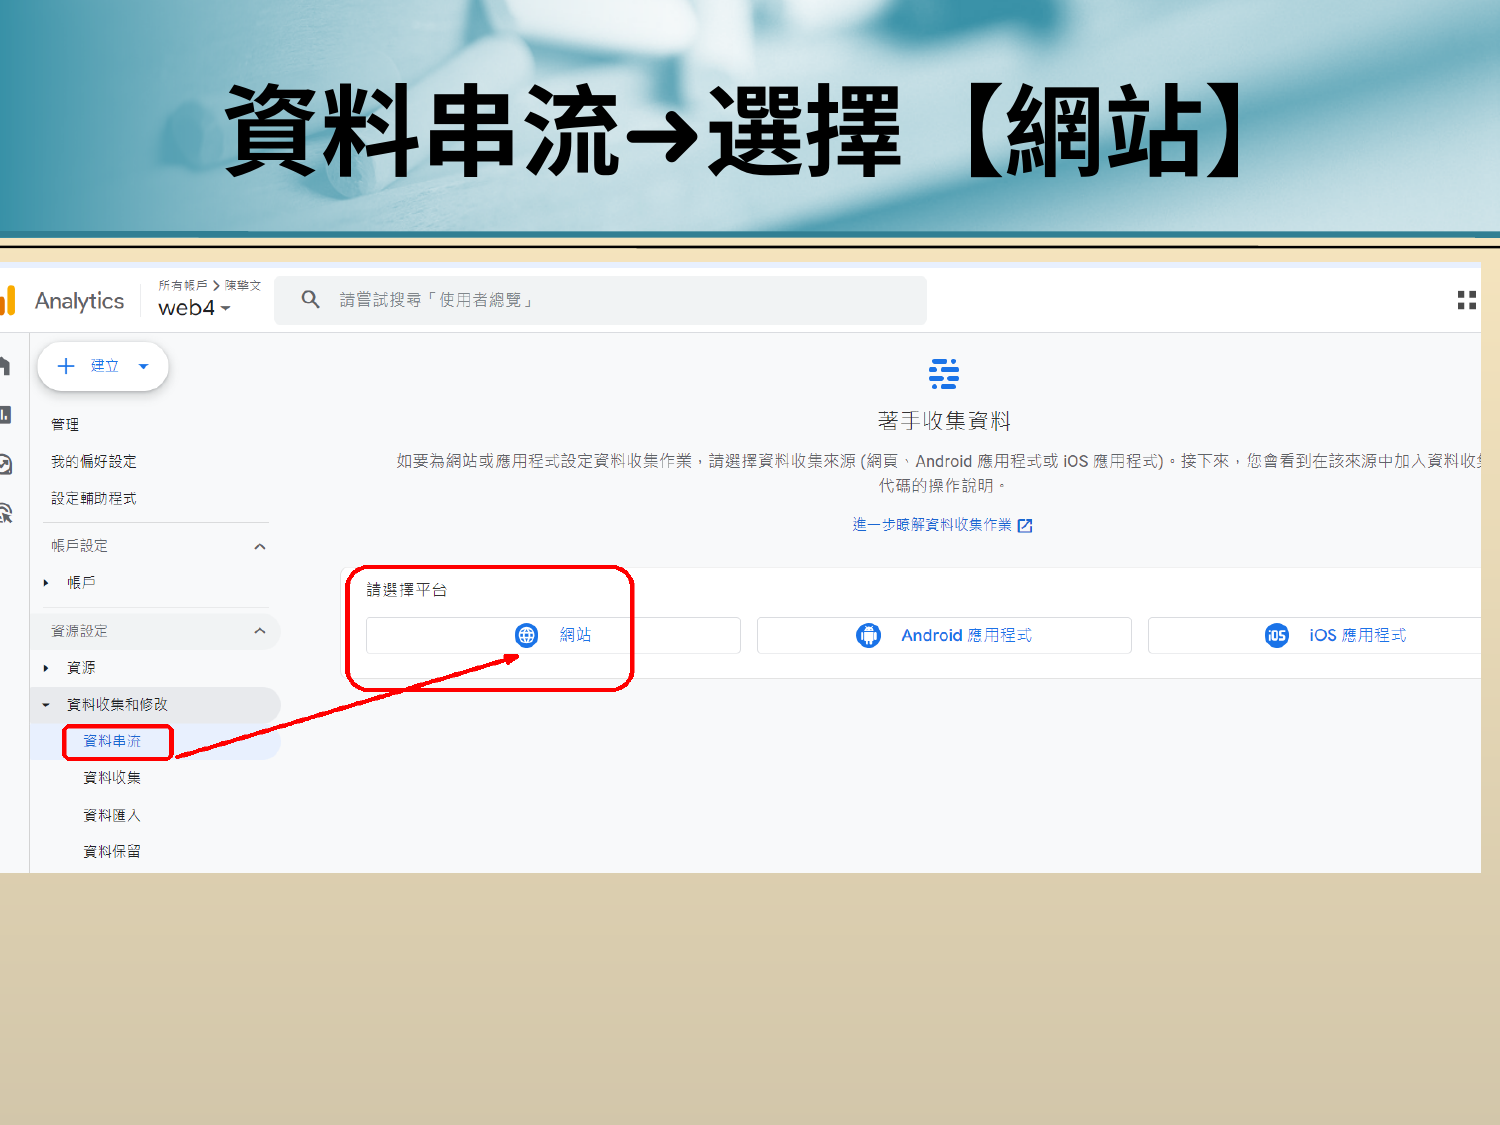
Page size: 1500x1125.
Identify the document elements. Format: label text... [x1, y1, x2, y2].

title 資料串流➜選擇【網站】 [45, 24, 1481, 233]
picture [0, 262, 1481, 873]
